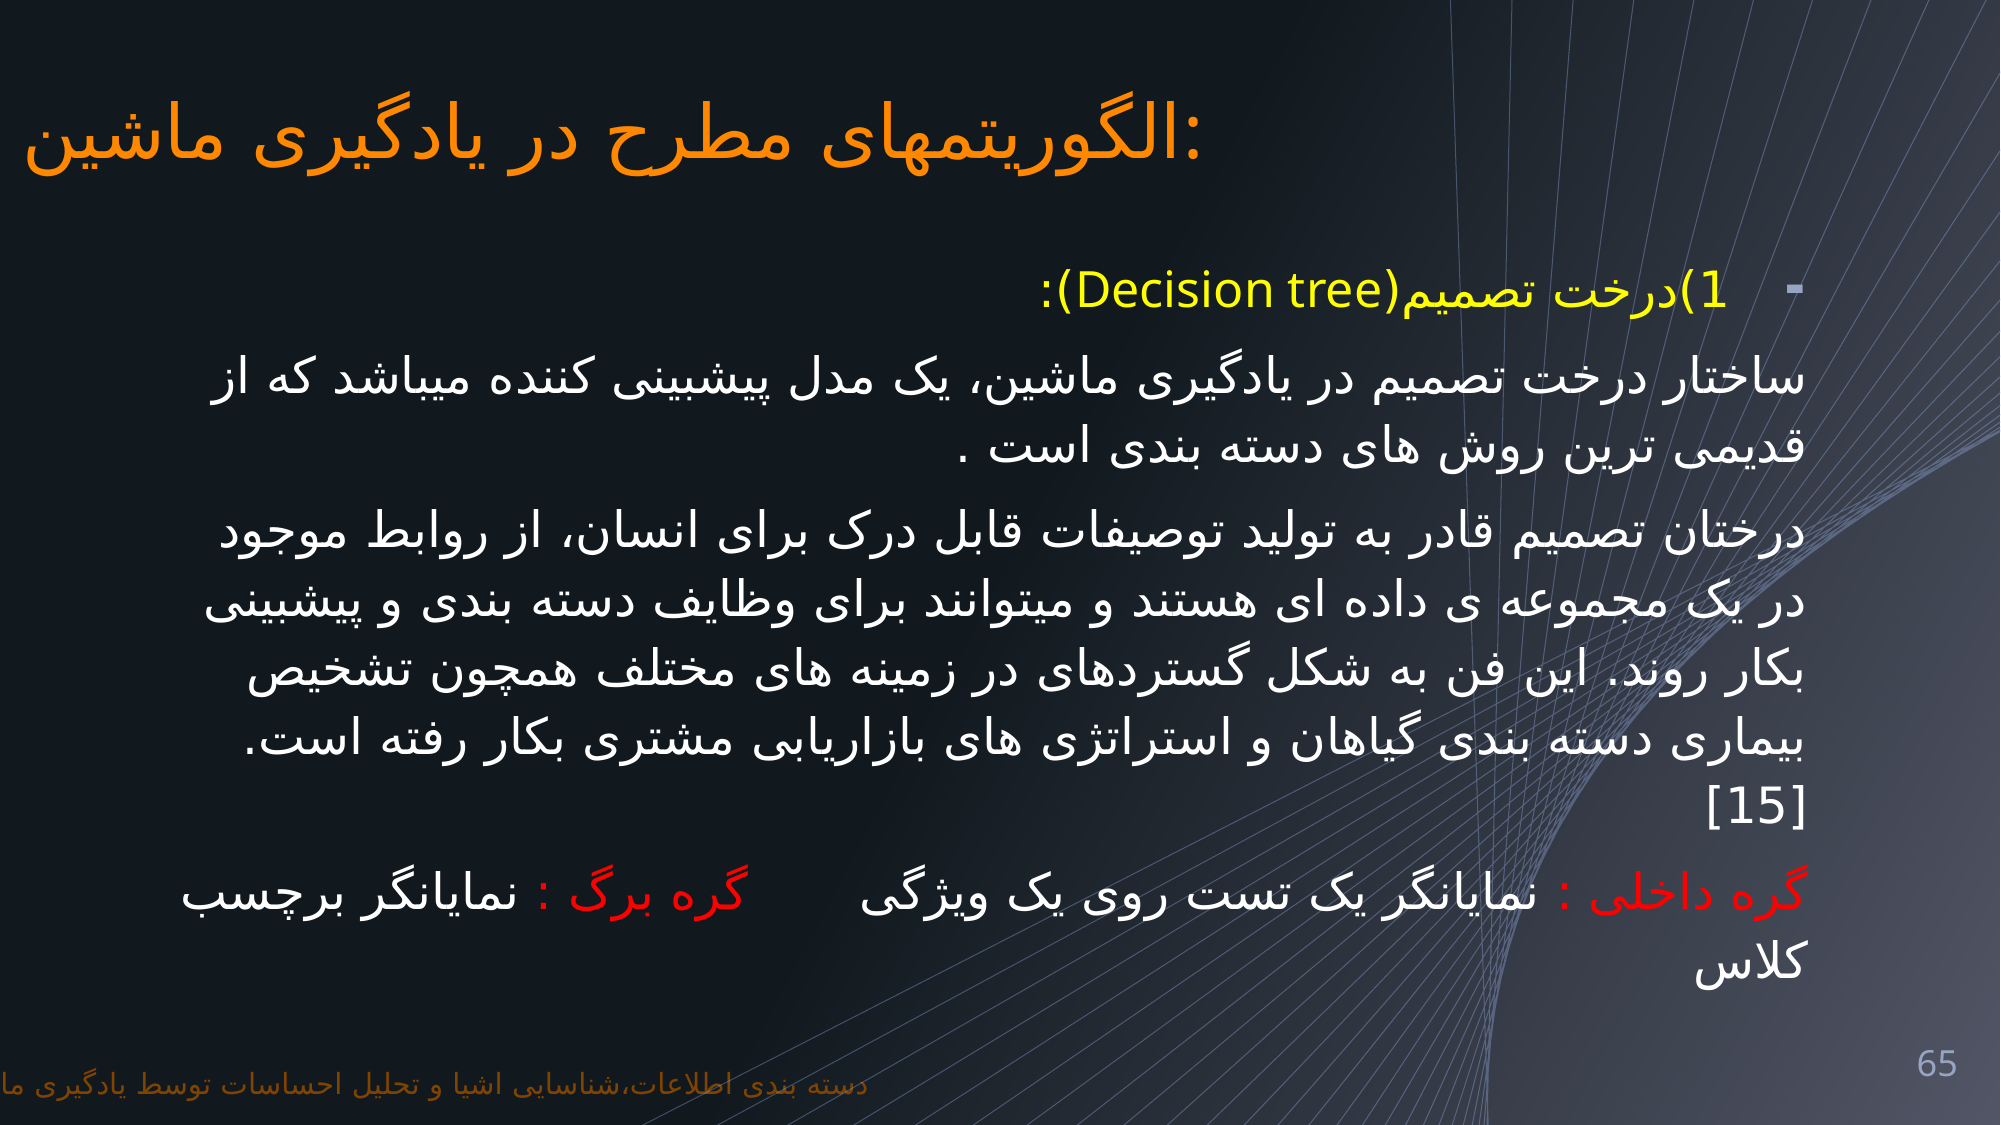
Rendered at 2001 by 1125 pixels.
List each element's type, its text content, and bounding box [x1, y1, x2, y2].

text_box الگوریتمهای مطرح در یادگیری ماشین: [7, 76, 1218, 182]
list 1)درخت تصمیم(Decision tree): ساختار درخت تصمیم در یادگیری ماشین، یک مدل پیشبینی کننده میباشد که از قدیمی ترین روش های دسته بندی است . درختان تصمیم قادر به تولید توصیفات قابل درک برای انسان، از روابط موجود در یک مجموعه ی داده ای هستند و میتوانند برای وظایف دسته بندی و پیشبینی بکار روند. این فن به شکل گستردهای در زمینه های مختلف همچون تشخیص بیماری دسته بندی گیاهان و استراتژی های بازاریابی مشتری بکار رفته است. [15] گره داخلی : نمایانگر یک تست روی یک ویژگی گره برگ : نمایانگر برچسب کلاس [169, 248, 1831, 975]
slide_number 65 [1838, 1022, 1959, 1109]
